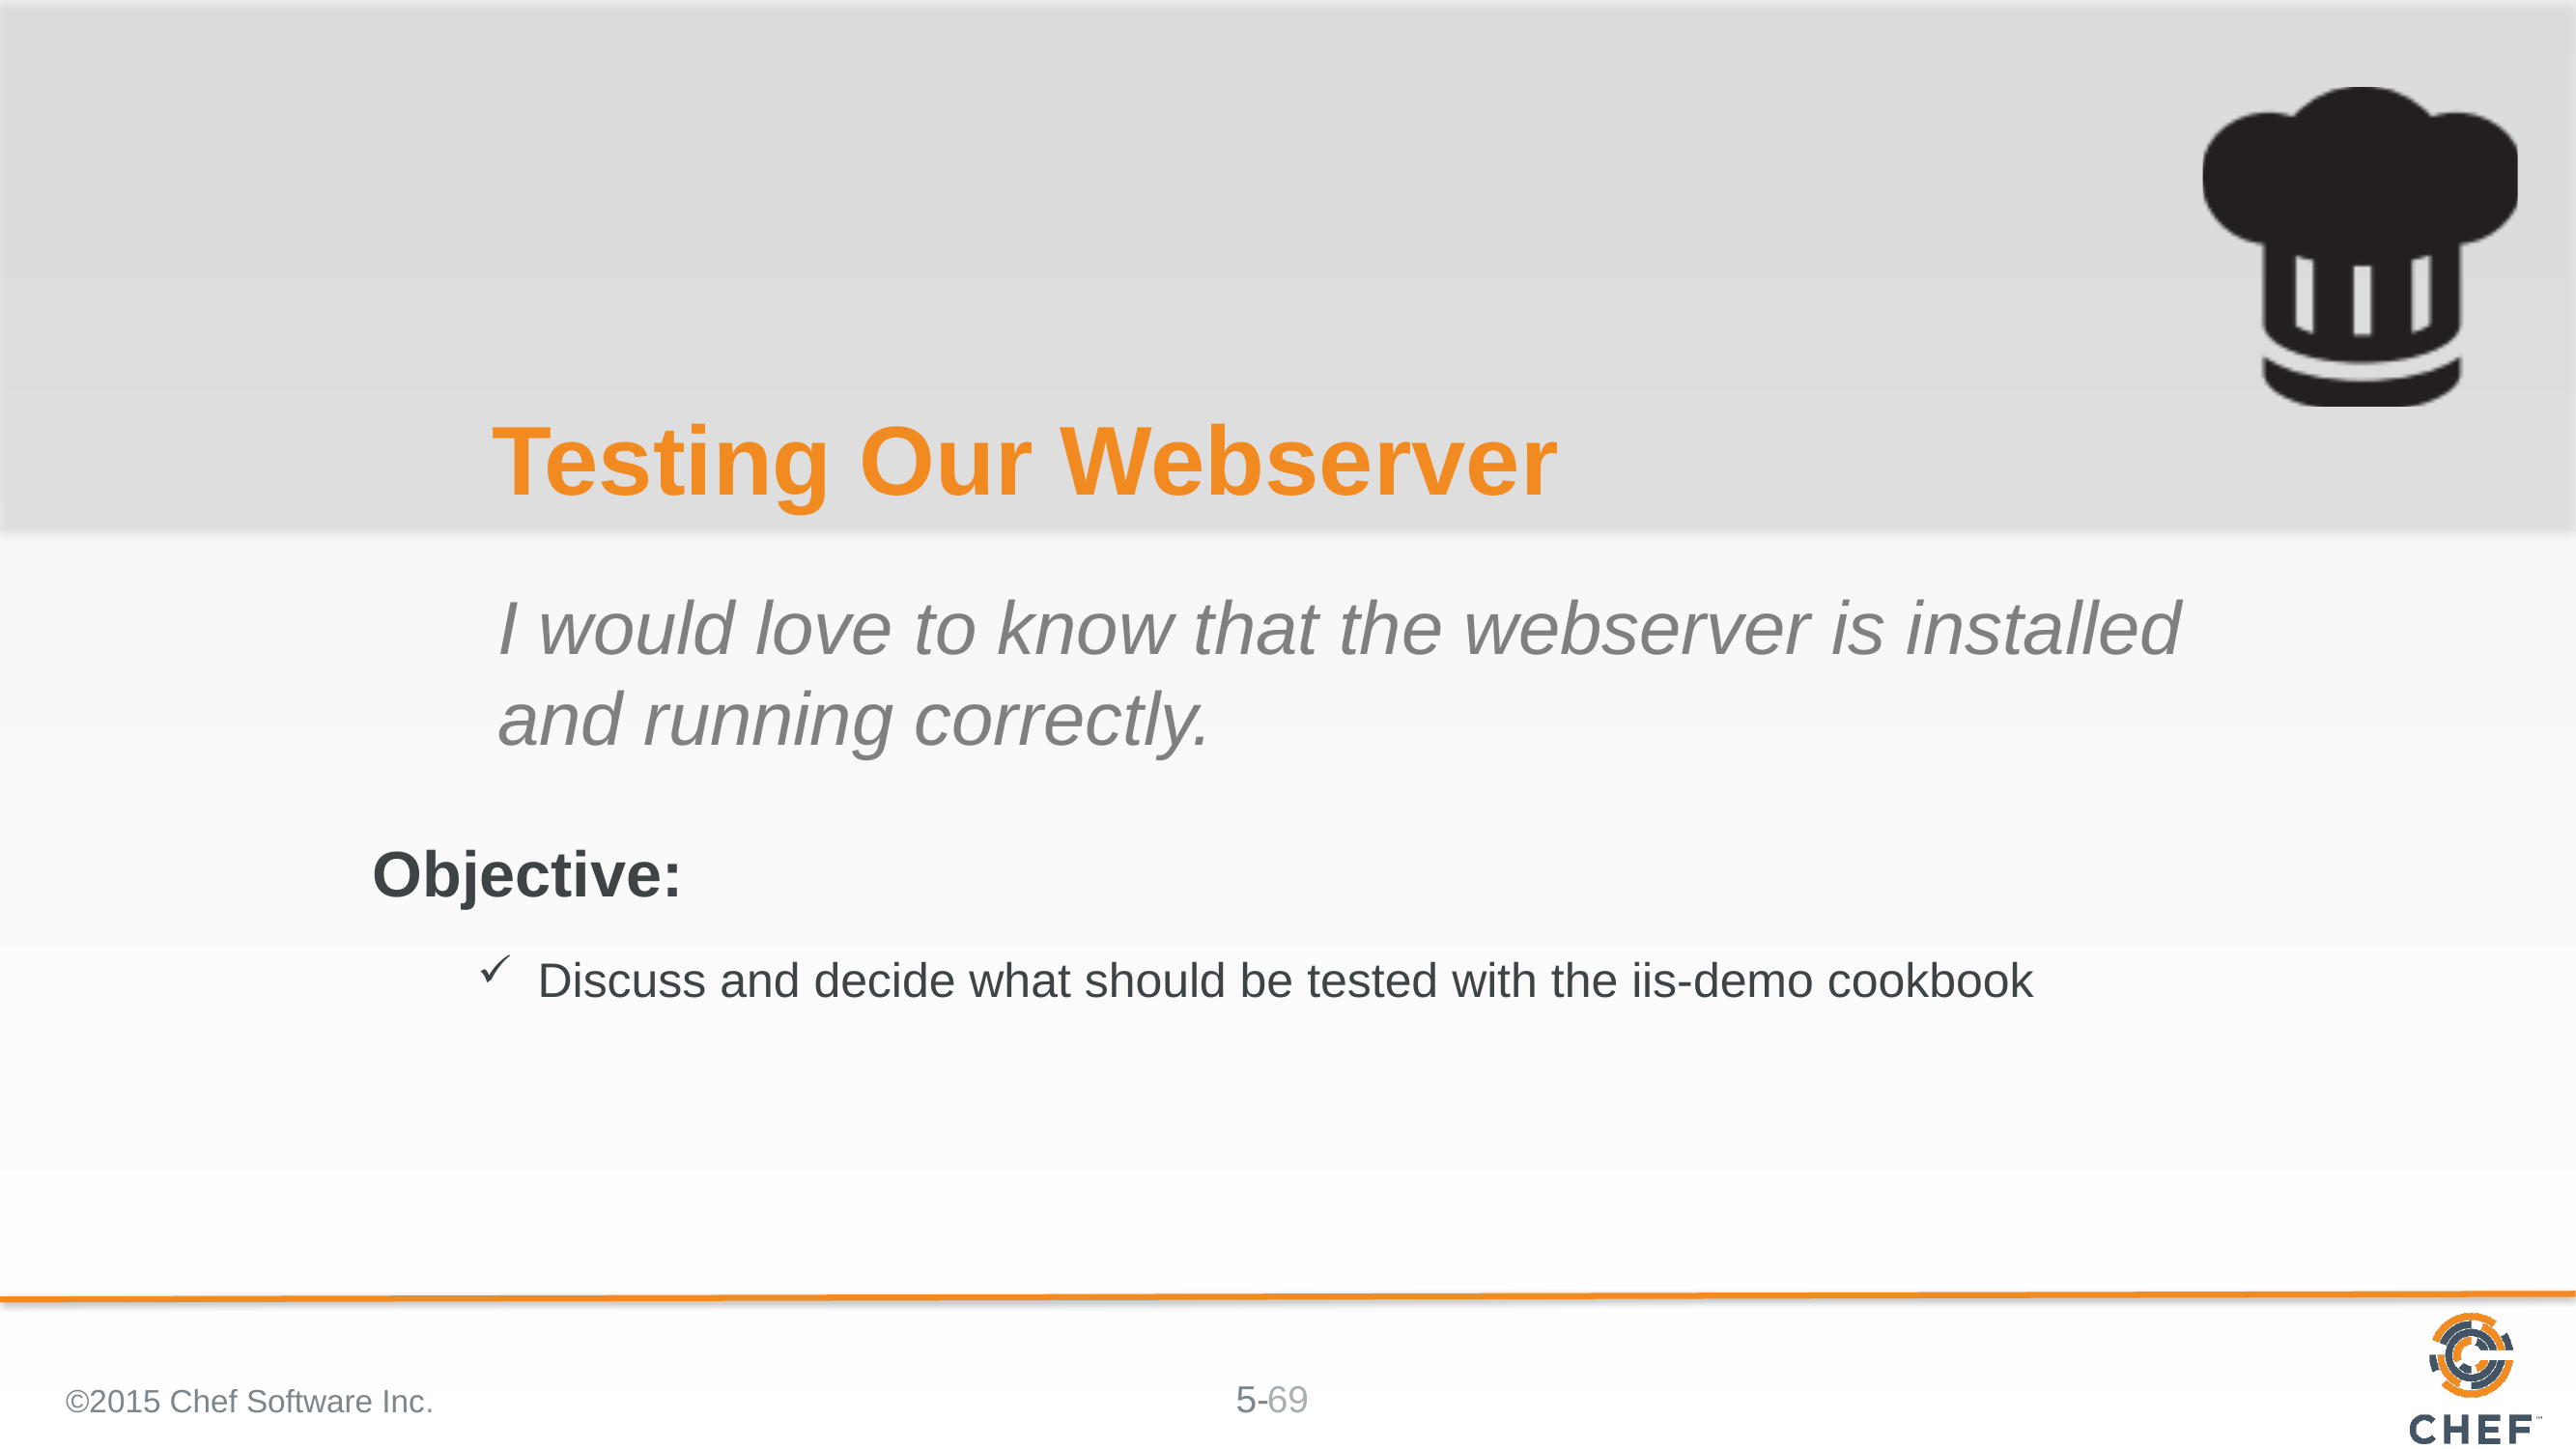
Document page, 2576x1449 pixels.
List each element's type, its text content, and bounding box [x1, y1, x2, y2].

footer ©2015 Chef Software Inc. [51, 1359, 952, 1440]
list I would love to know that the webserver is installed and running correctly. [478, 549, 2272, 791]
list Discuss and decide what should be tested with the iis-demo cookbook [477, 949, 2271, 1243]
slide_number 69 [998, 1359, 1578, 1437]
picture [2399, 1297, 2550, 1449]
title Testing Our Webserver [477, 395, 2217, 531]
